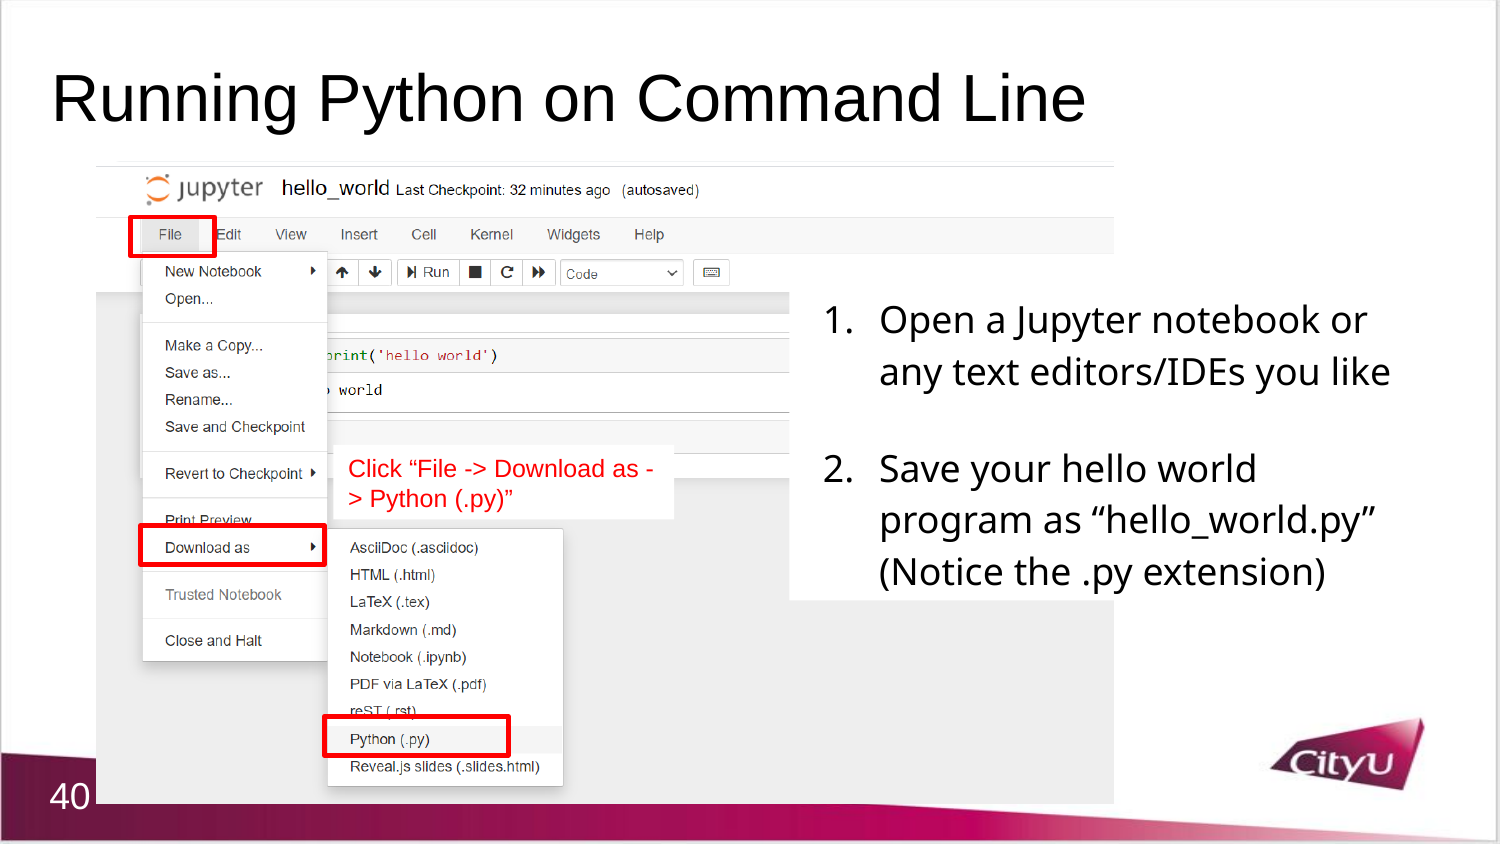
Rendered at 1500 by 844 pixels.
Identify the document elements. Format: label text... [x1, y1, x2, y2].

text_box 40 [15, 762, 106, 827]
title Running Python on Command Line [36, 39, 1331, 181]
slide_number 40 [1376, 745, 1467, 810]
text_box Open a Jupyter notebook or any text editors/IDEs you like Save your hello world program as “hello_world.py” (Notice the .py extension) [1118, 282, 1422, 601]
picture [0, 0, 1500, 844]
